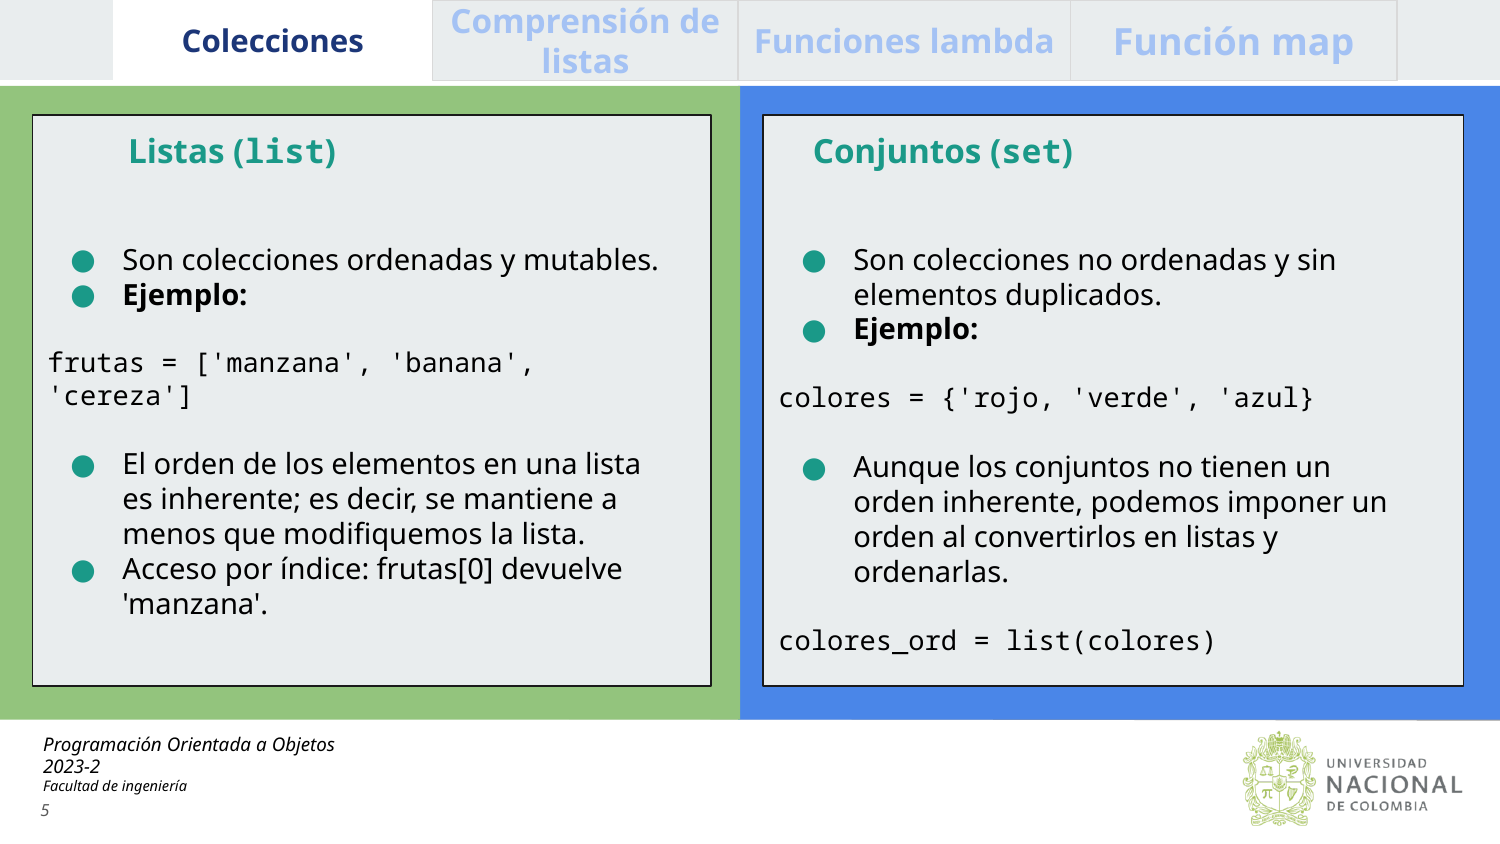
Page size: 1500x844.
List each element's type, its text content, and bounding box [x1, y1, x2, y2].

picture [1239, 727, 1466, 829]
text_box Son colecciones ordenadas y mutables. Ejemplo: frutas = ['manzana', 'banana', 'cereza'] El orden de los elementos en una lista es inherente; es decir, se mantiene a menos que modifiquemos la lista. Acceso por índice: frutas[0] devuelve 'manzana'. [32, 225, 693, 636]
slide_number ‹#› [25, 779, 116, 844]
text_box [0, 85, 741, 720]
text_box [763, 115, 1464, 686]
text_box [741, 85, 1500, 720]
text_box Función map [1070, 0, 1398, 81]
text_box Conjuntos (set) [797, 114, 1408, 185]
text_box [32, 115, 711, 686]
text_box Son colecciones no ordenadas y sin elementos duplicados. Ejemplo: colores = {'rojo, 'verde', 'azul} Aunque los conjuntos no tienen un orden inherente, podemos imponer un orden al convertirlos en listas y ordenarlas. colores_ord = list(colores) [763, 225, 1435, 671]
text_box Colecciones [113, 0, 432, 81]
text_box Funciones lambda [738, 0, 1070, 81]
text_box Listas (list) [113, 114, 723, 185]
text_box Comprensión de listas [432, 0, 738, 81]
